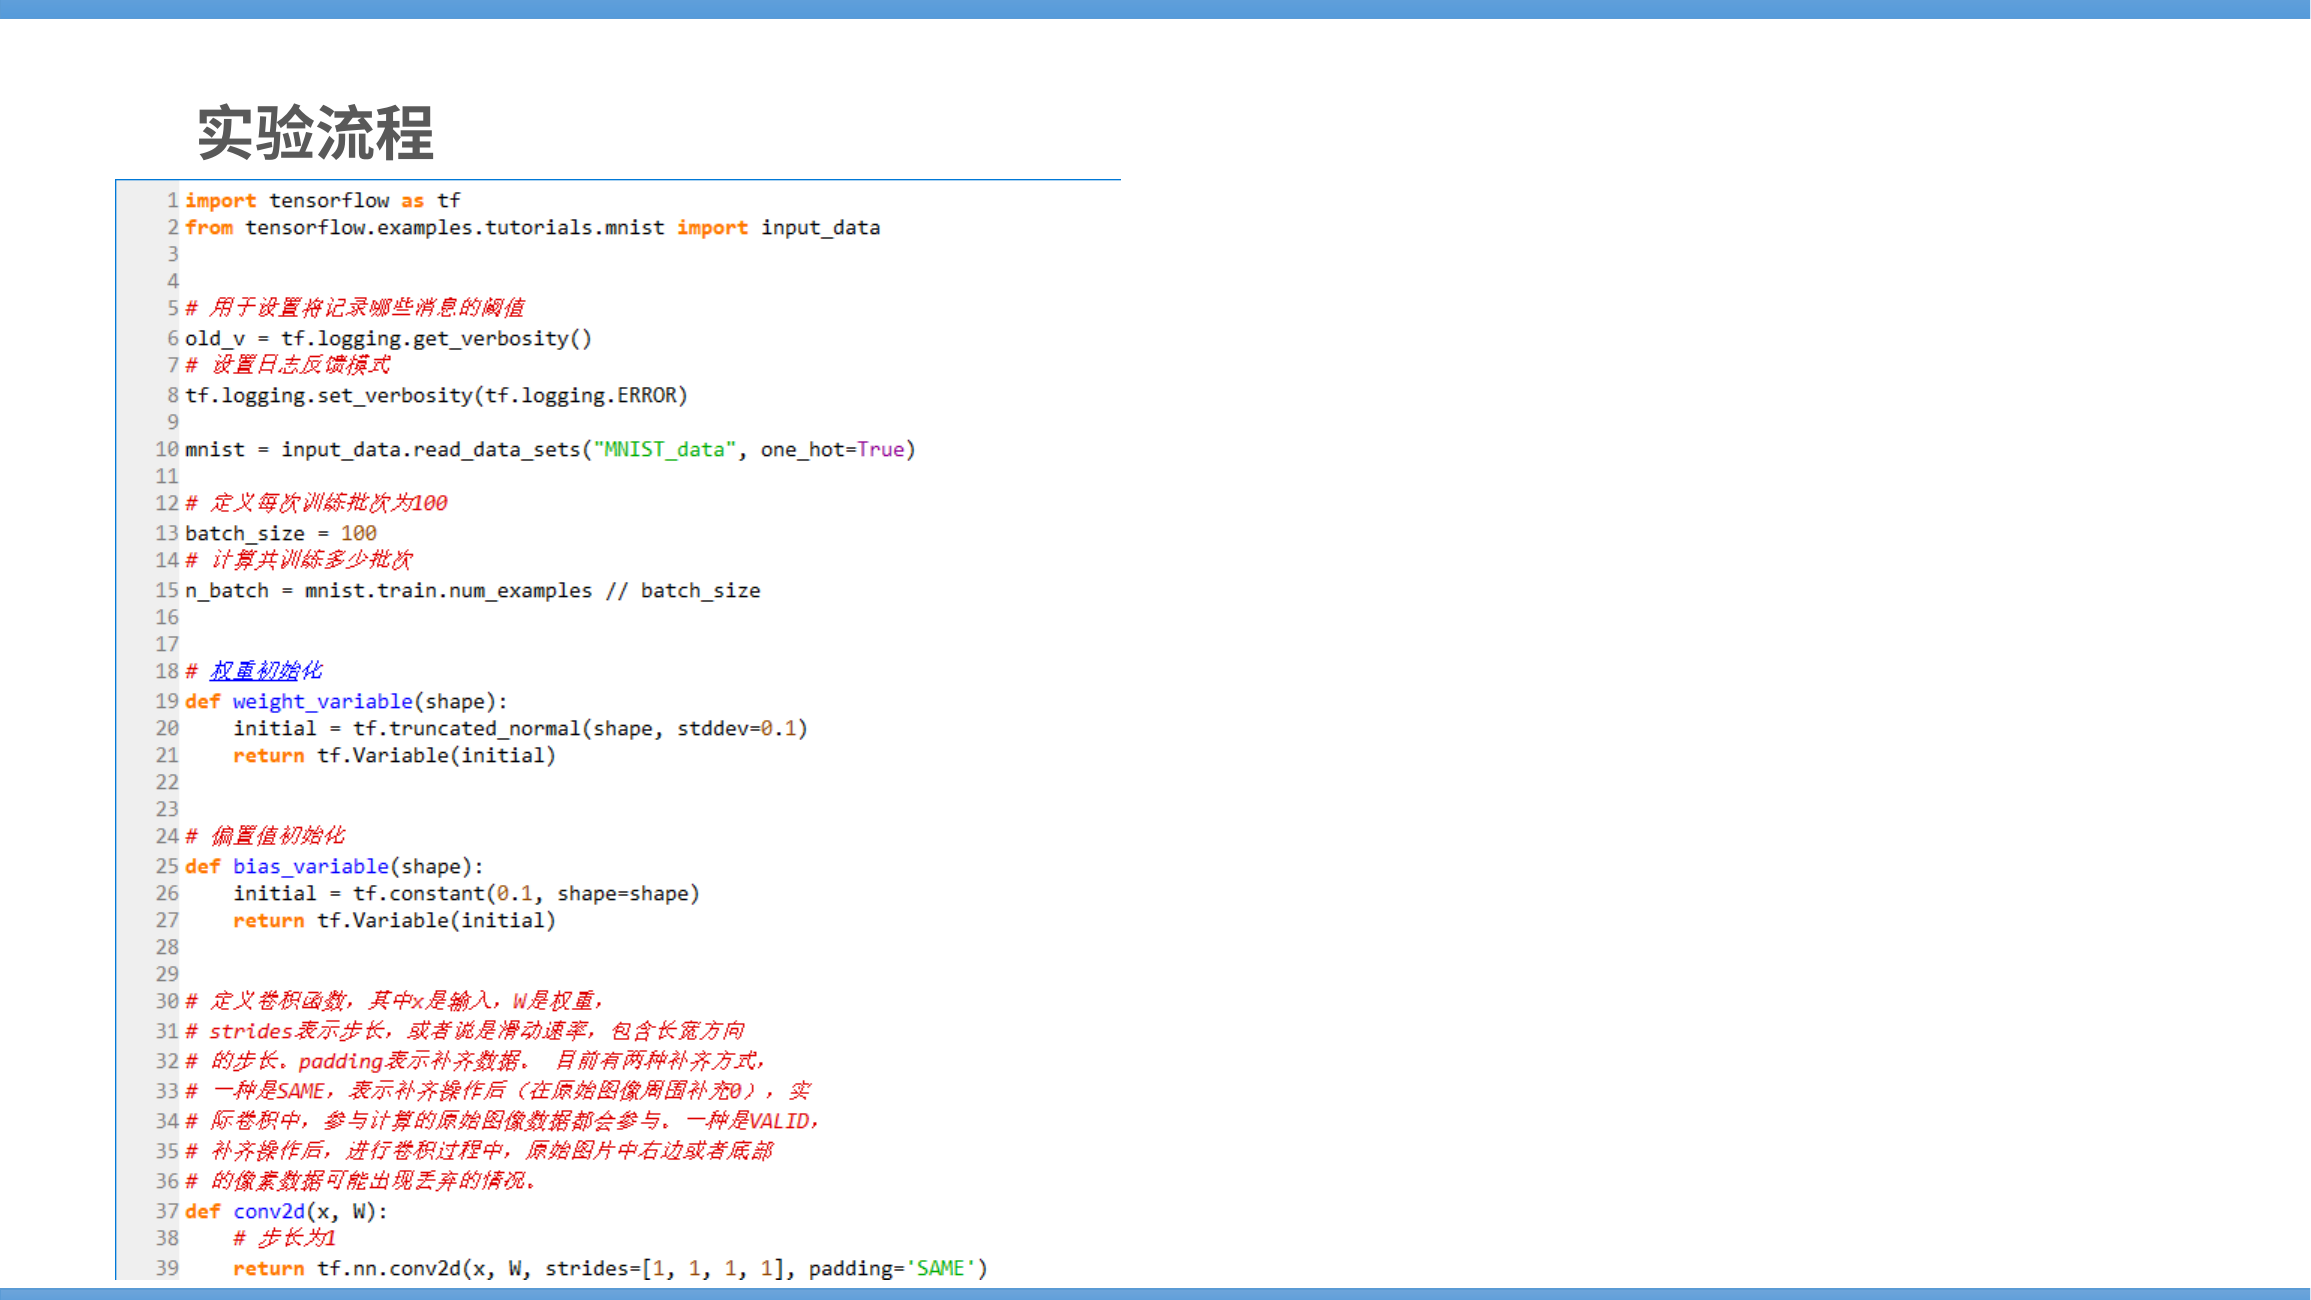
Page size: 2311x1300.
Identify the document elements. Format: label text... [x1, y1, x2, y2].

text_box [0, 1288, 2311, 1300]
text_box [0, 0, 2311, 19]
title 实验流程 [174, 89, 2231, 174]
picture [115, 179, 1121, 1280]
